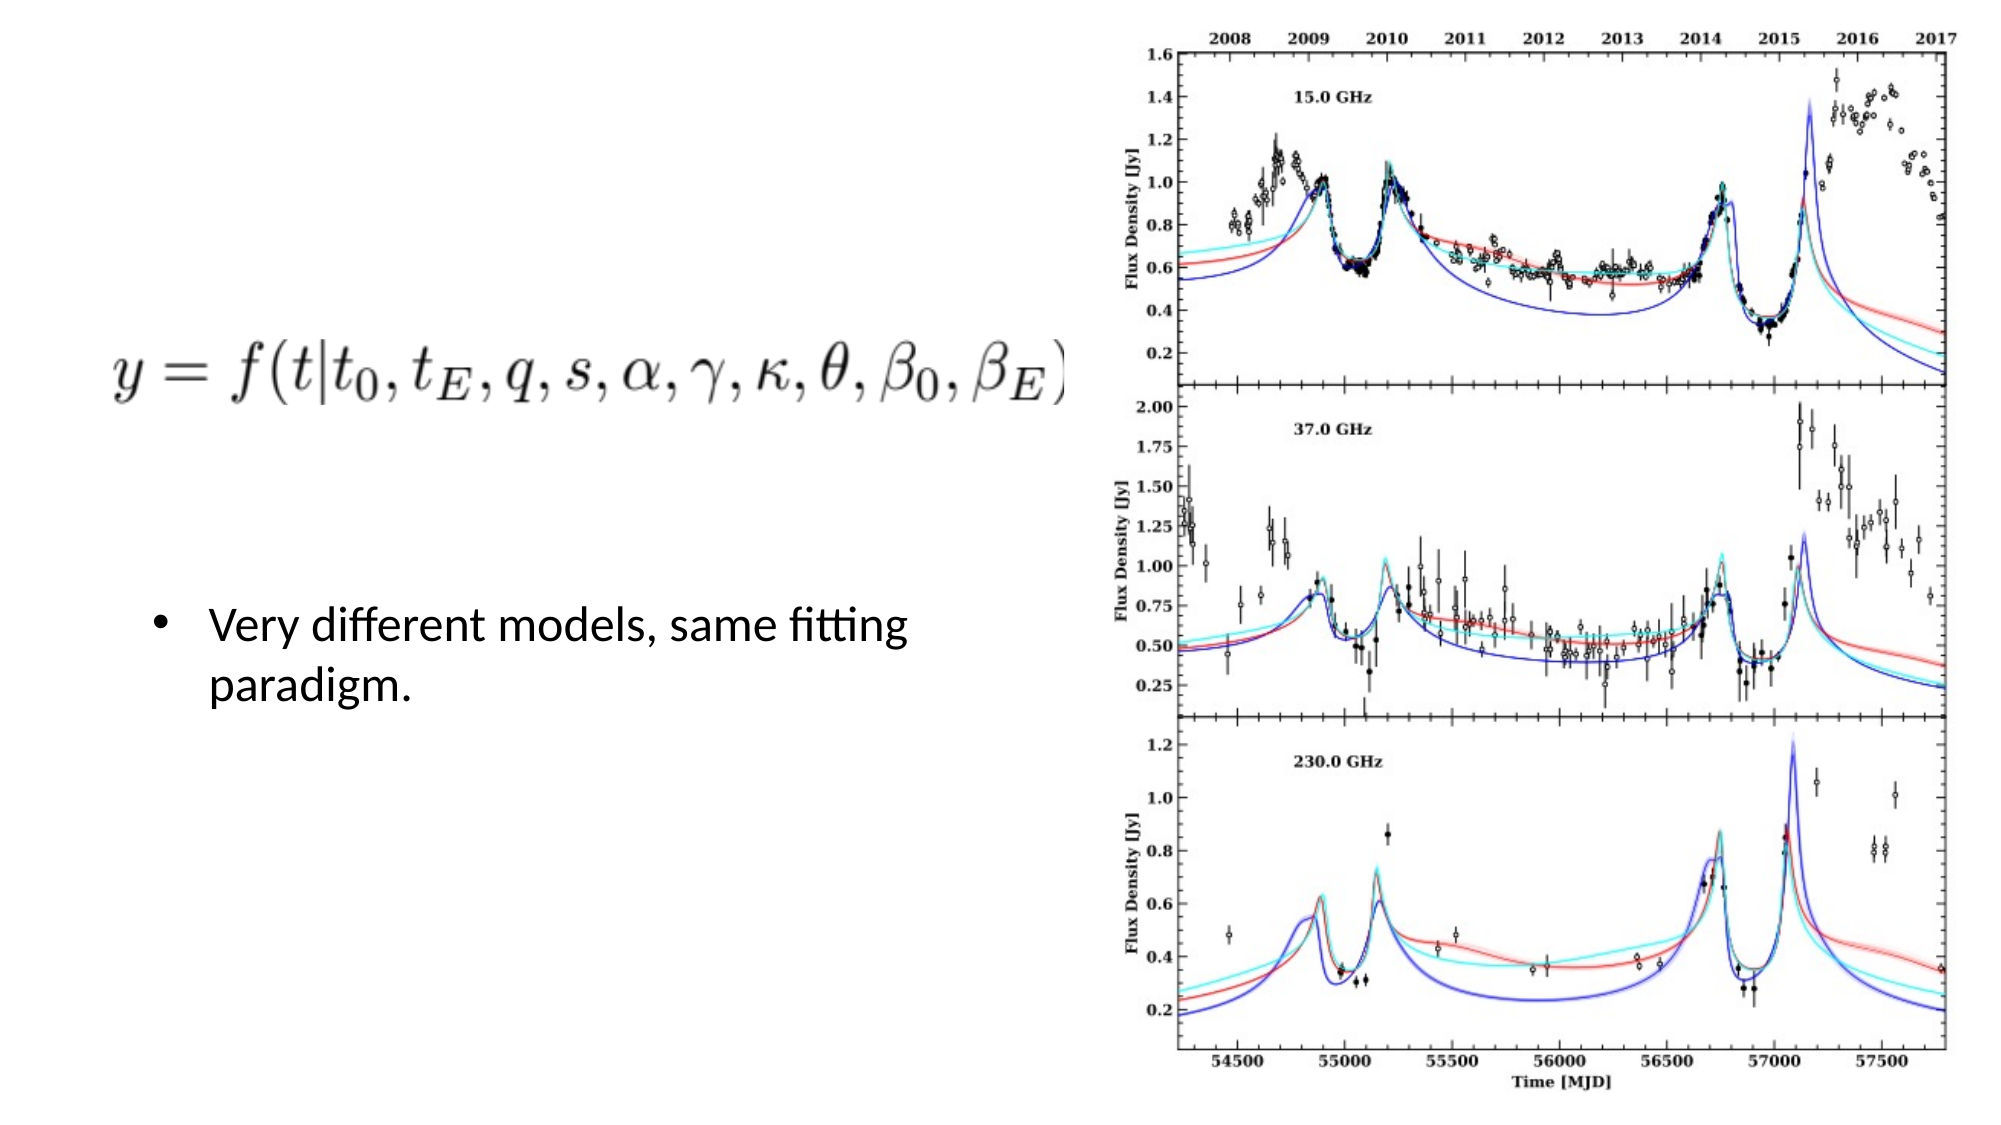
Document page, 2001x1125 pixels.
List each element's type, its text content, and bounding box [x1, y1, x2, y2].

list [1100, 18, 1964, 1107]
picture [113, 339, 1065, 405]
text_box Very different models, same fitting paradigm. [137, 583, 1025, 719]
